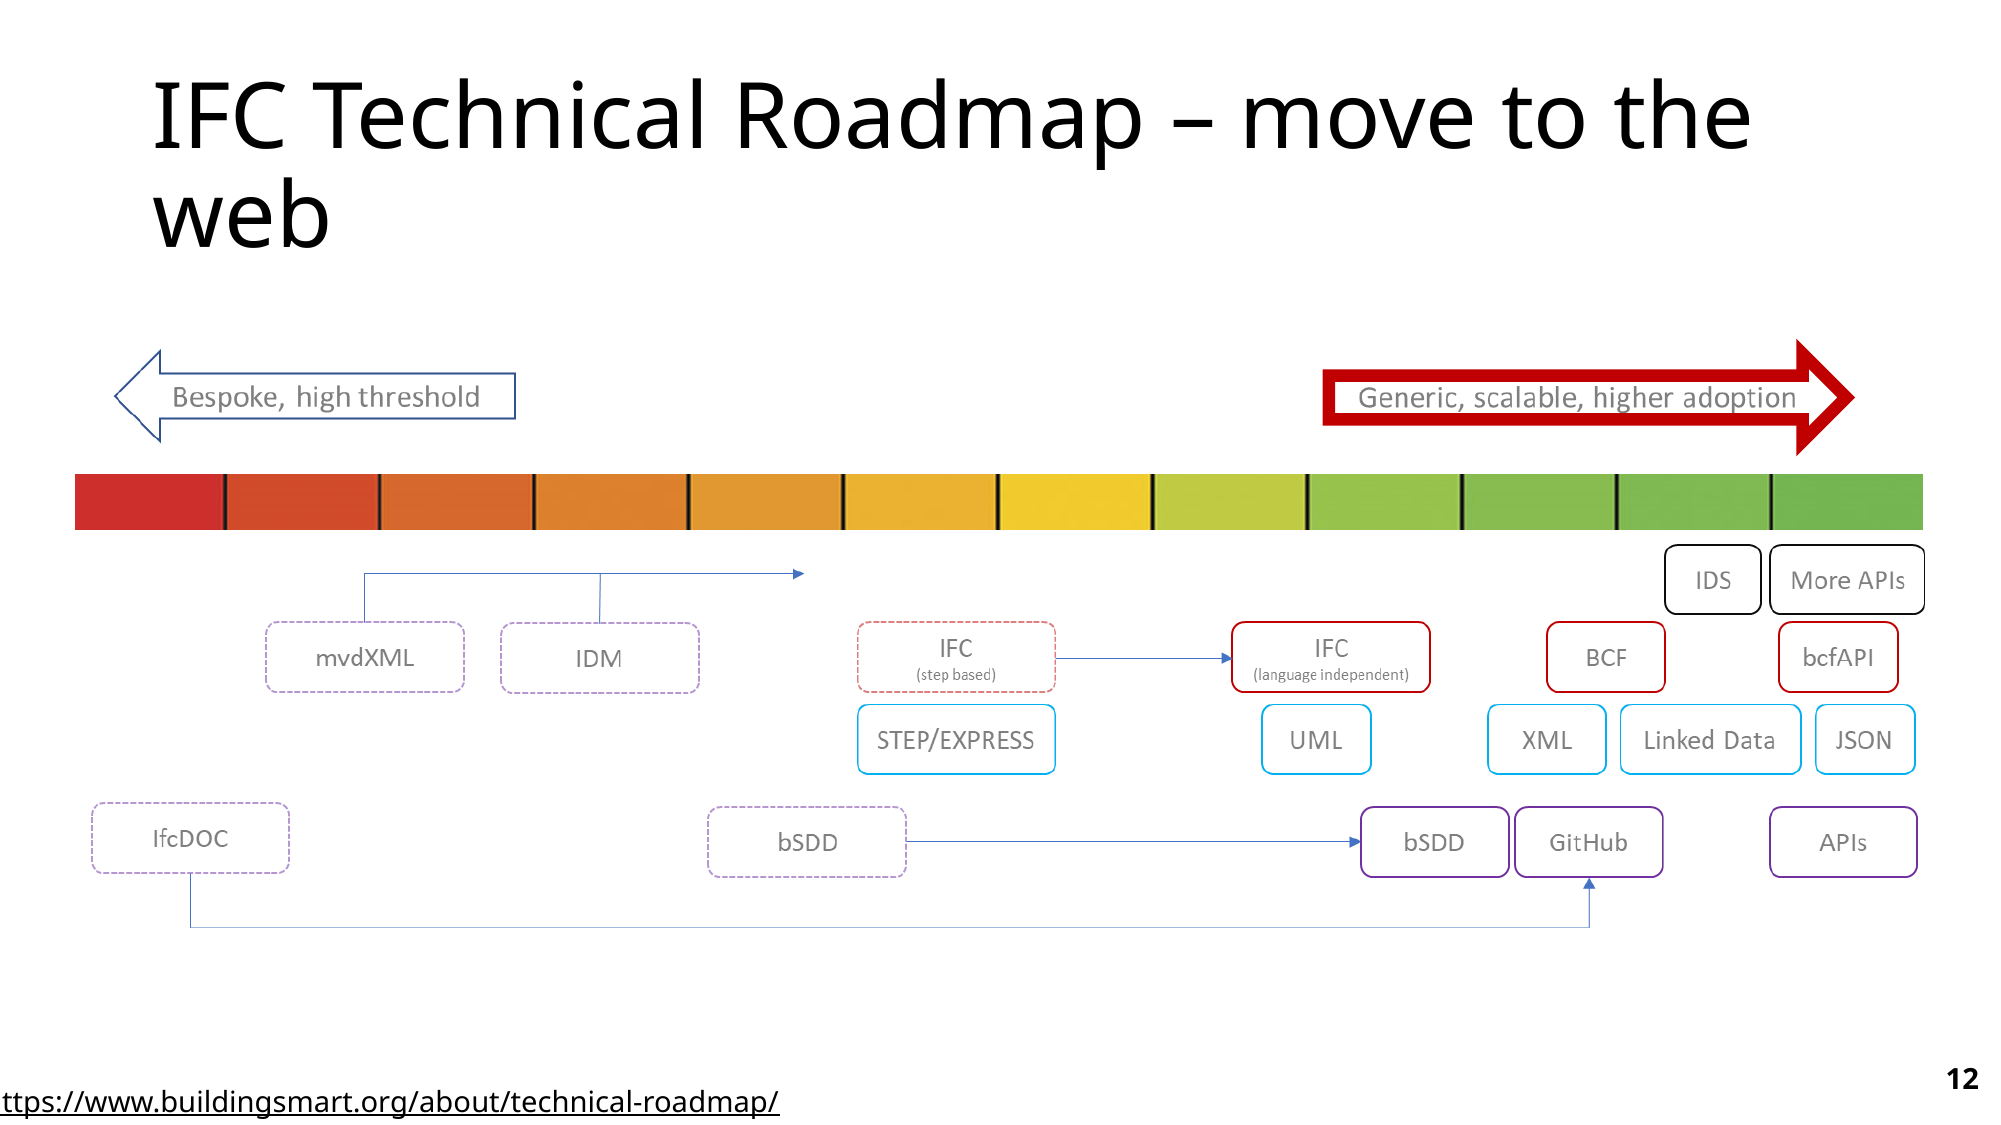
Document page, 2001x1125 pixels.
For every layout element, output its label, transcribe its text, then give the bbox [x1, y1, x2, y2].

slide_number 12 [1924, 1037, 2000, 1123]
title IFC Technical Roadmap – move to the web [137, 59, 1863, 278]
picture [74, 347, 1926, 928]
text_box https://www.buildingsmart.org/about/technical-roadmap/ [0, 1075, 802, 1125]
